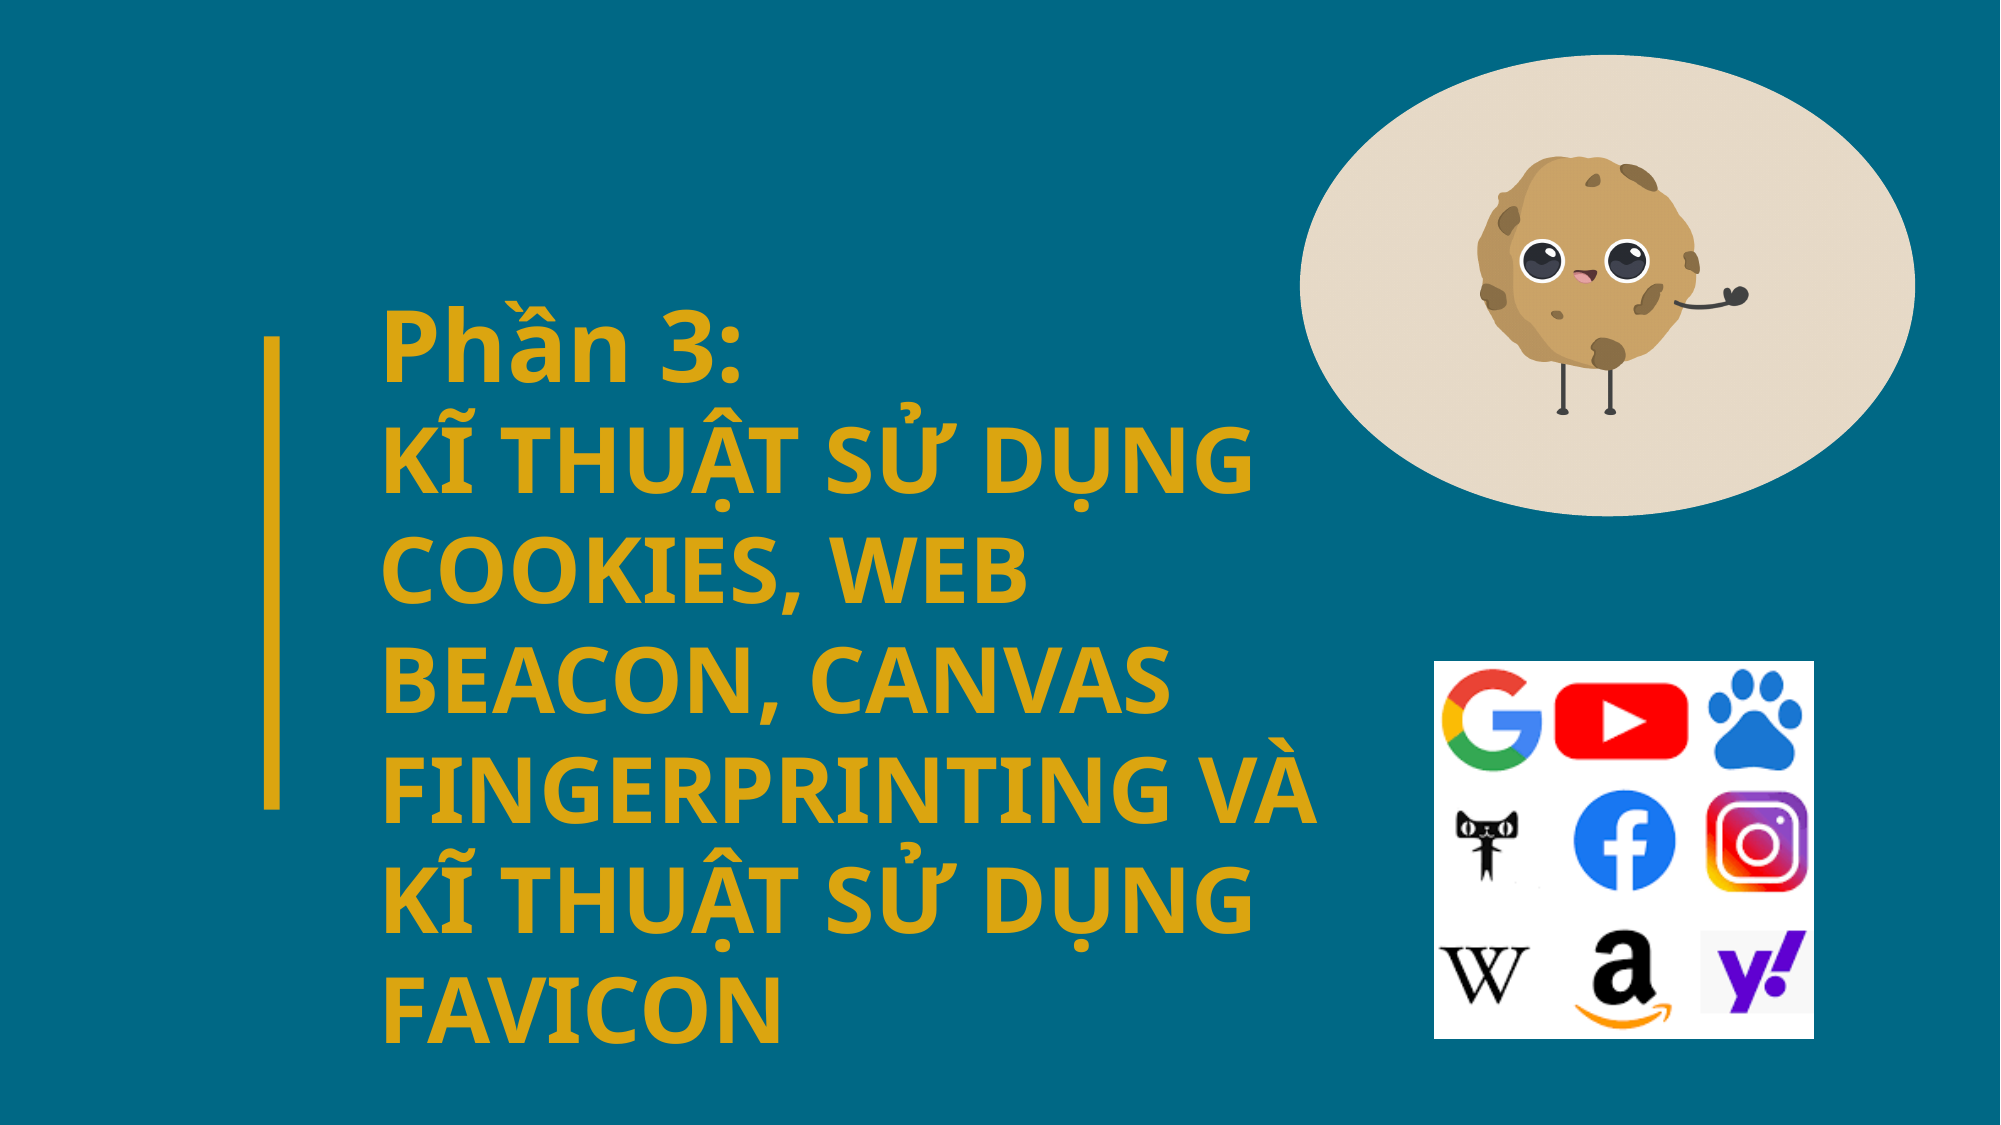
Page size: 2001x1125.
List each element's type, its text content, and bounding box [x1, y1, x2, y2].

picture [1300, 55, 1915, 516]
text_box Phần 3: KĨ THUẬT SỬ DỤNG COOKIES, WEB BEACON, CANVAS FINGERPRINTING VÀ KĨ THUẬT SỬ DỤNG FAVICON [364, 274, 1435, 1070]
text_box [263, 335, 281, 811]
picture [1435, 662, 1813, 1038]
